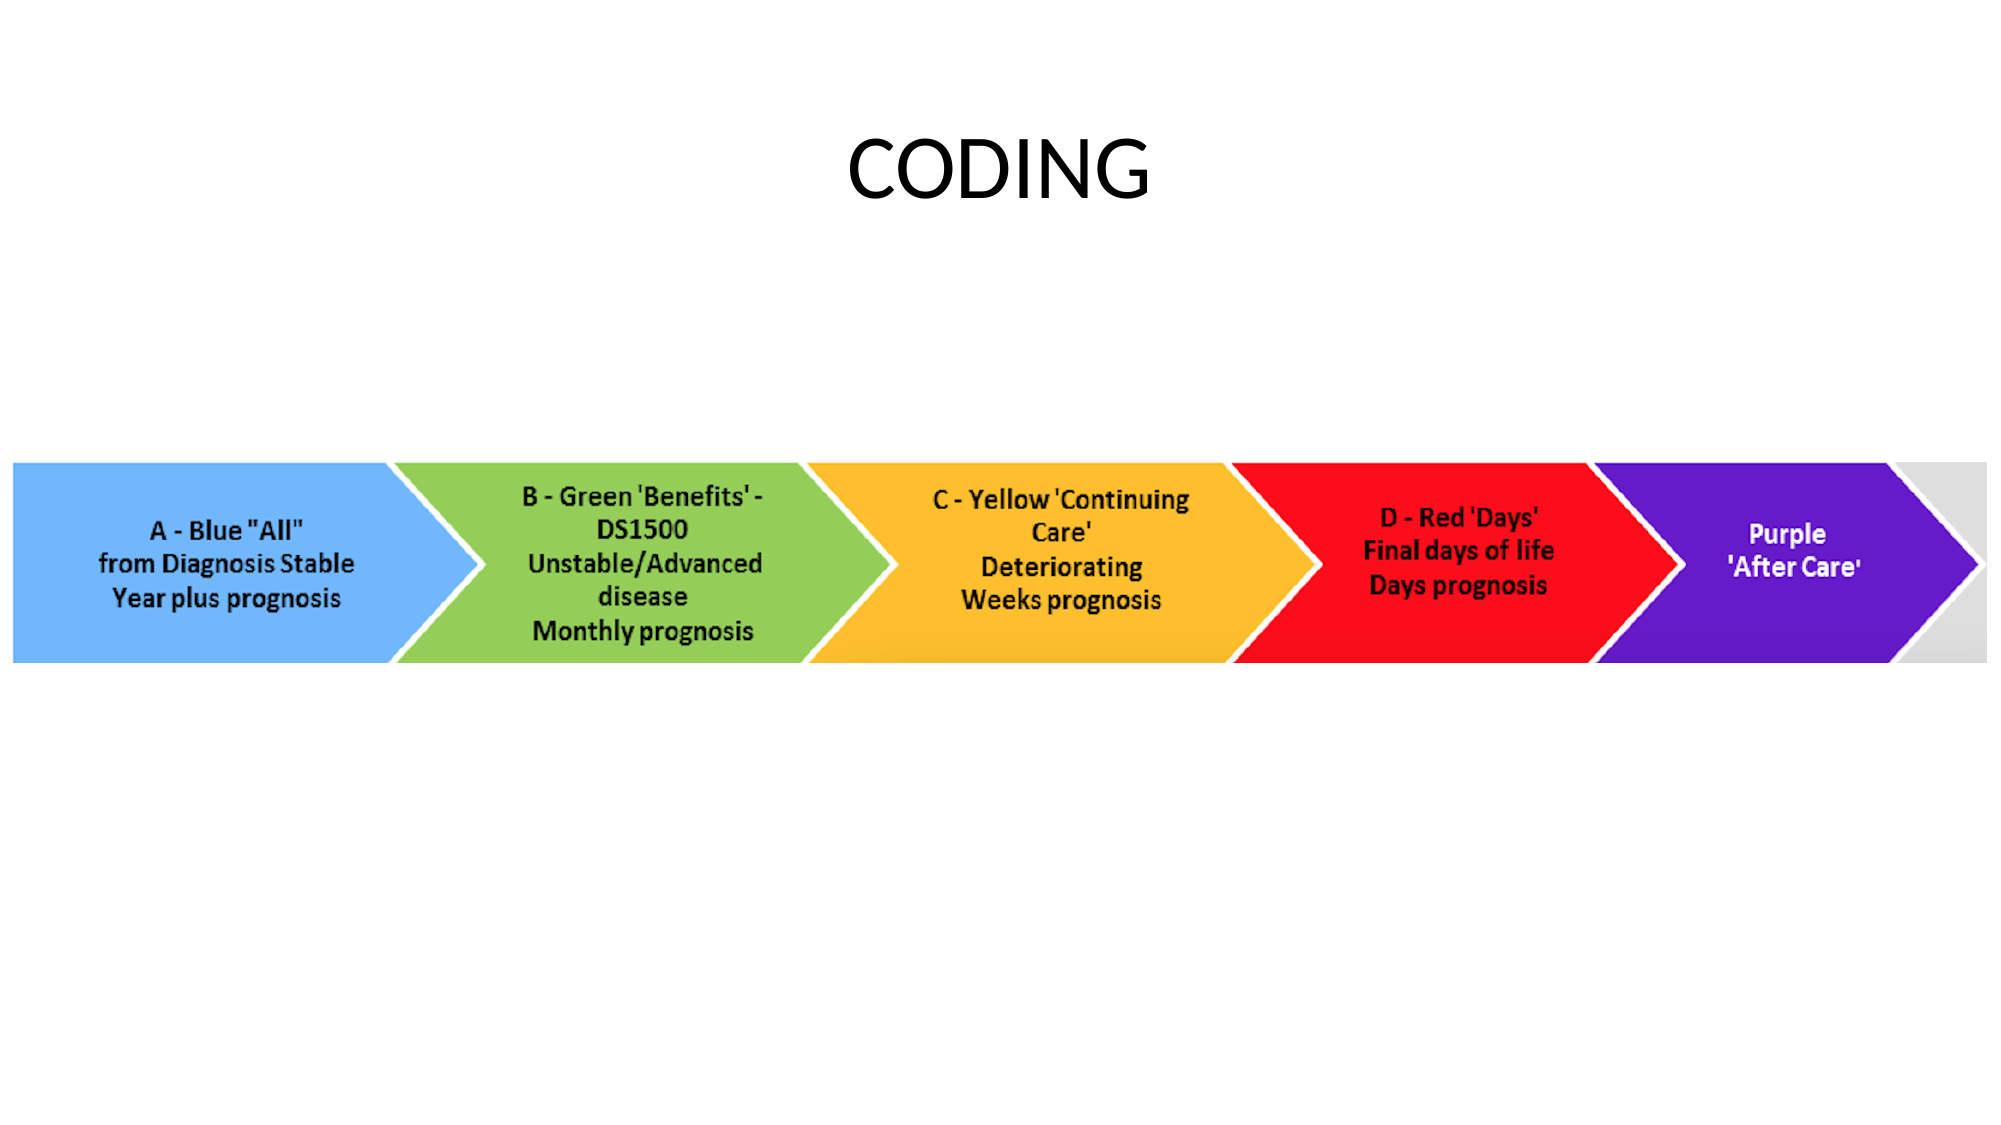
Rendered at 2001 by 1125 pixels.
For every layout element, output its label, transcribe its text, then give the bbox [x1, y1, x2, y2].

title CODING [137, 59, 1863, 278]
picture [12, 462, 1988, 663]
